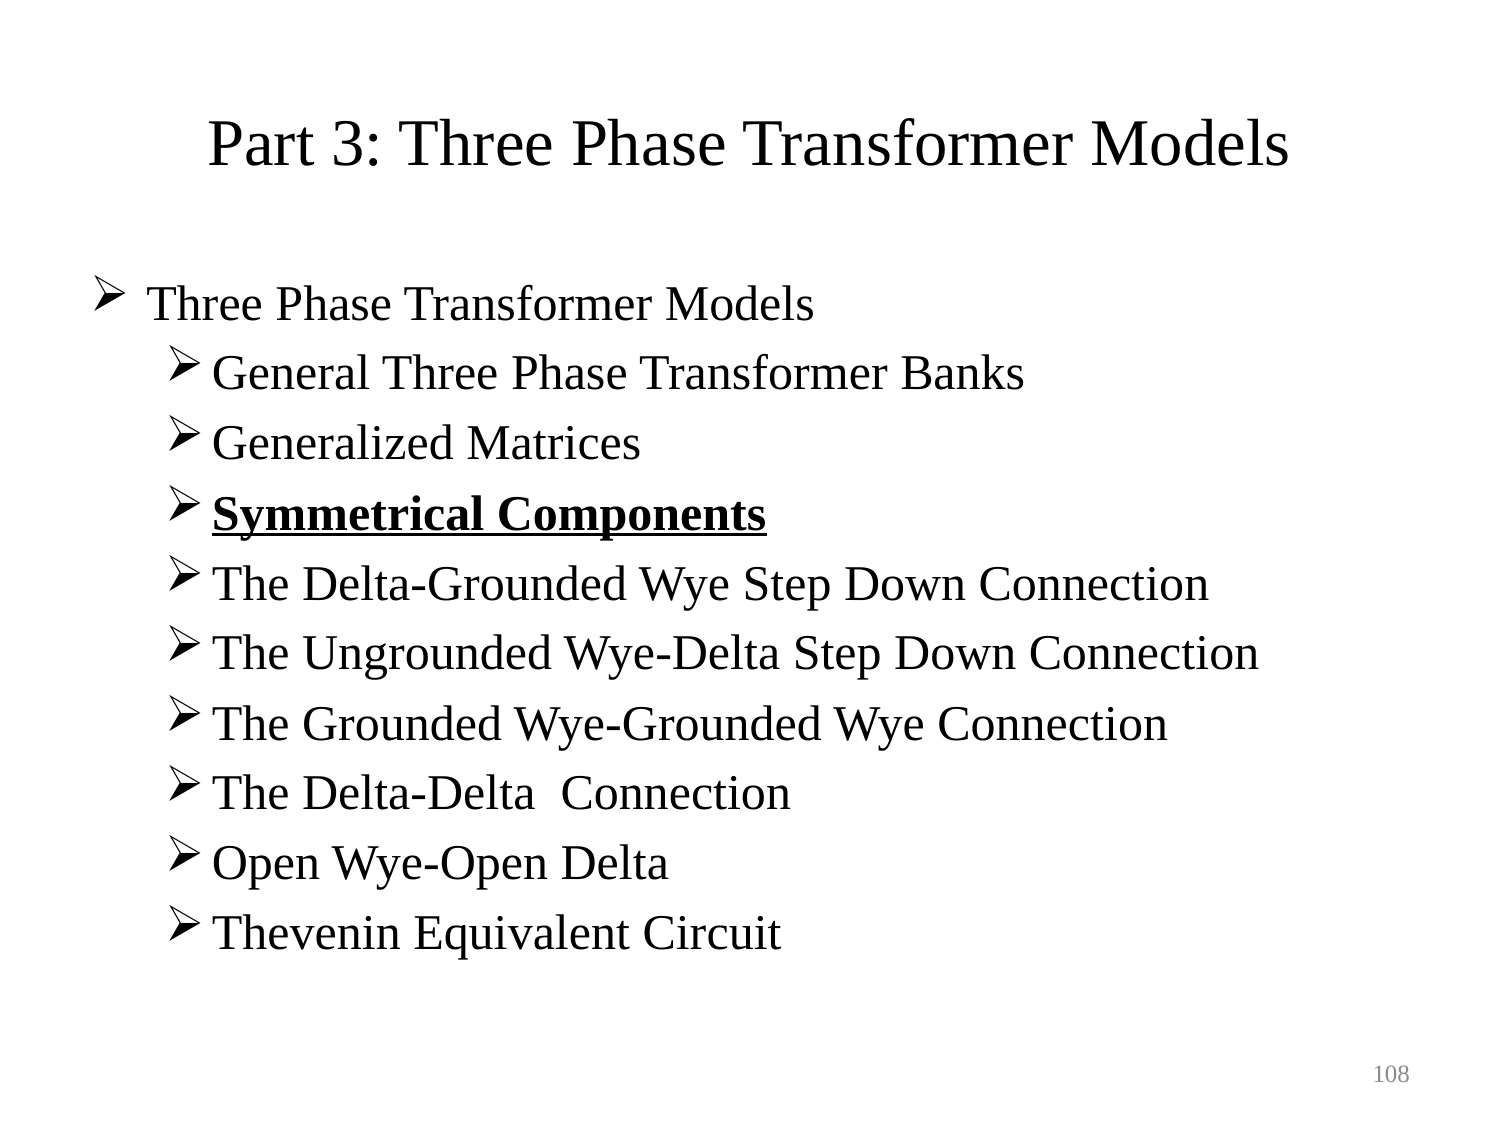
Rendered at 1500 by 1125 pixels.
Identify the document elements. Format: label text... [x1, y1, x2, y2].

title Part 3: Three Phase Transformer Models [75, 45, 1425, 233]
slide_number 108 [1074, 1042, 1425, 1103]
list Three Phase Transformer Models General Three Phase Transformer Banks Generalized Matrices Symmetrical Components The Delta-Grounded Wye Step Down Connection The Ungrounded Wye-Delta Step Down Connection The Grounded Wye-Grounded Wye Connection The Delta-Delta Connection Open Wye-Open Delta Thevenin Equivalent Circuit [75, 262, 1425, 1005]
